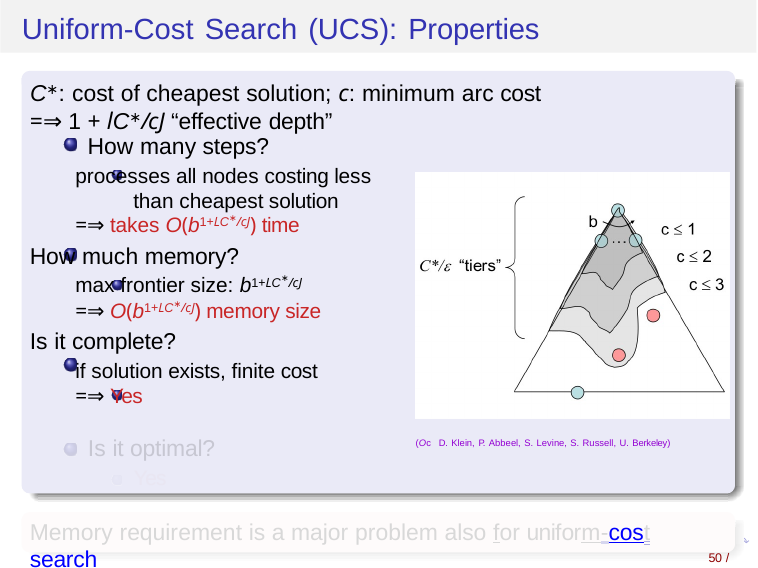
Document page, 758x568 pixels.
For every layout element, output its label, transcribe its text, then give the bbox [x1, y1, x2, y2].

text_box [0, 0, 757, 53]
picture [415, 171, 730, 419]
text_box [21, 511, 744, 561]
title Uniform-Cost Search (UCS): Properties [15, 7, 757, 106]
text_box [21, 70, 744, 502]
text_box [63, 443, 123, 486]
